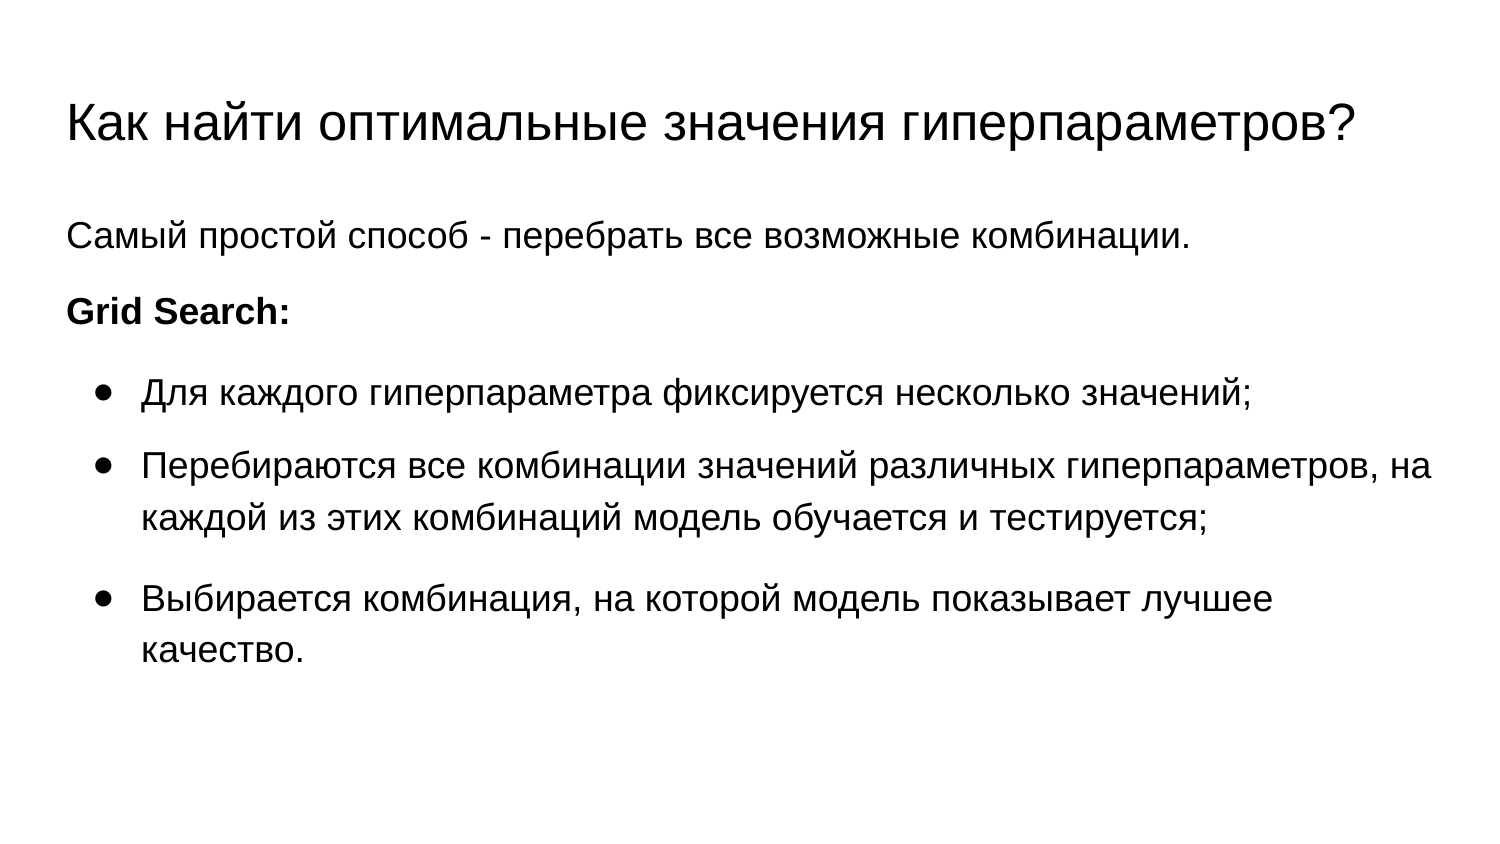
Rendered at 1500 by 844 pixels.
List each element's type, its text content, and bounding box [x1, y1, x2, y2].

title Как найти оптимальные значения гиперпараметров? [51, 72, 1449, 167]
list Самый простой способ - перебрать все возможные комбинации. Grid Search: Для каждого гиперпараметра фиксируется несколько значений; Перебираются все комбинации значений различных гиперпараметров, на каждой из этих комбинаций модель обучается и тестируется; Выбирается комбинация, на которой модель показывает лучшее качество. [51, 189, 1449, 750]
